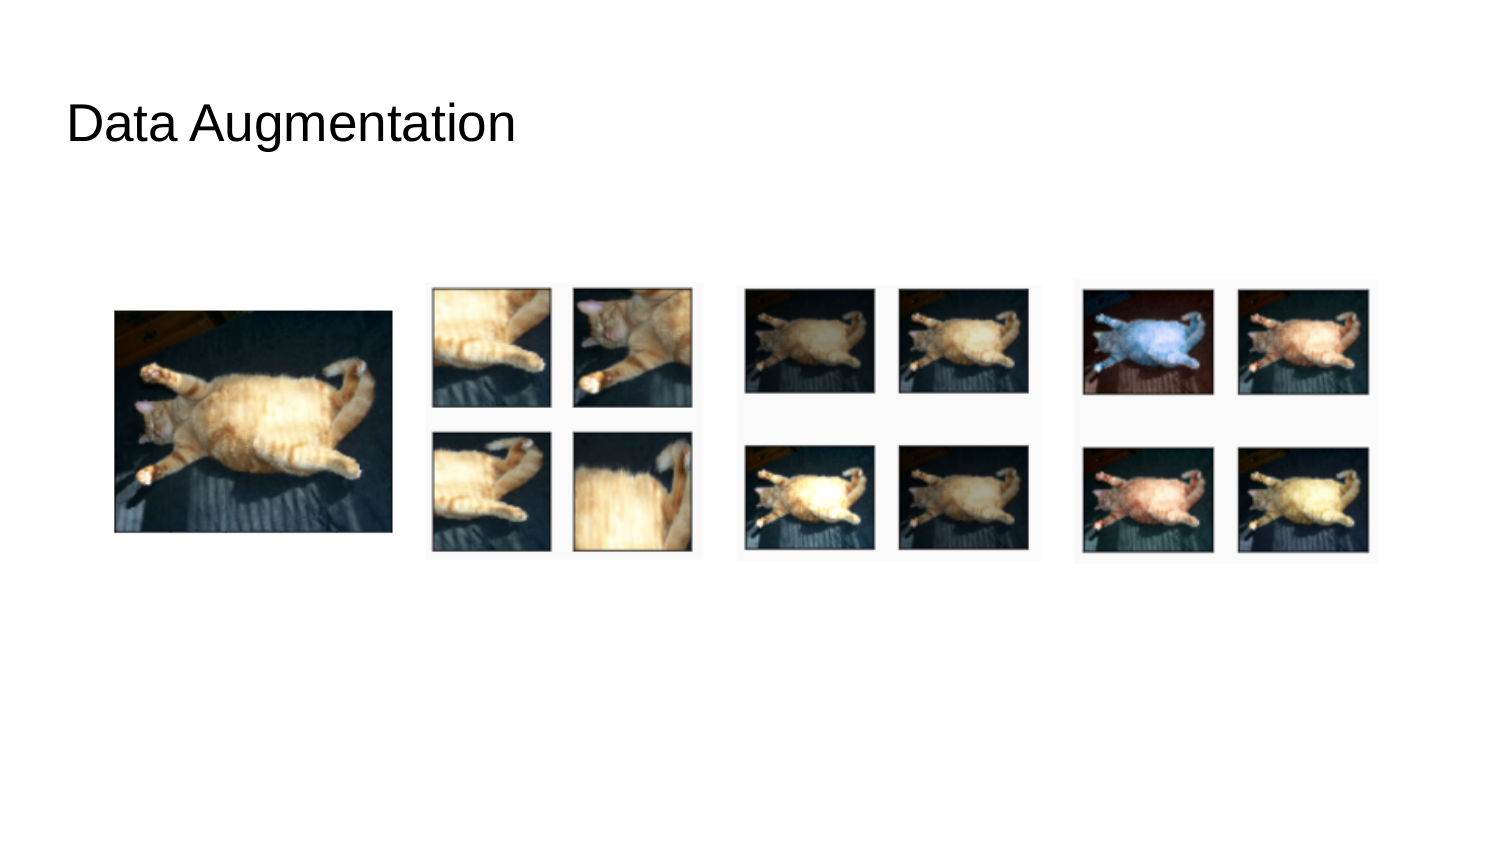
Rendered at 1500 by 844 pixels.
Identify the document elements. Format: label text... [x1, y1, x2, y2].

picture [112, 277, 1387, 566]
title Data Augmentation [51, 72, 1449, 167]
